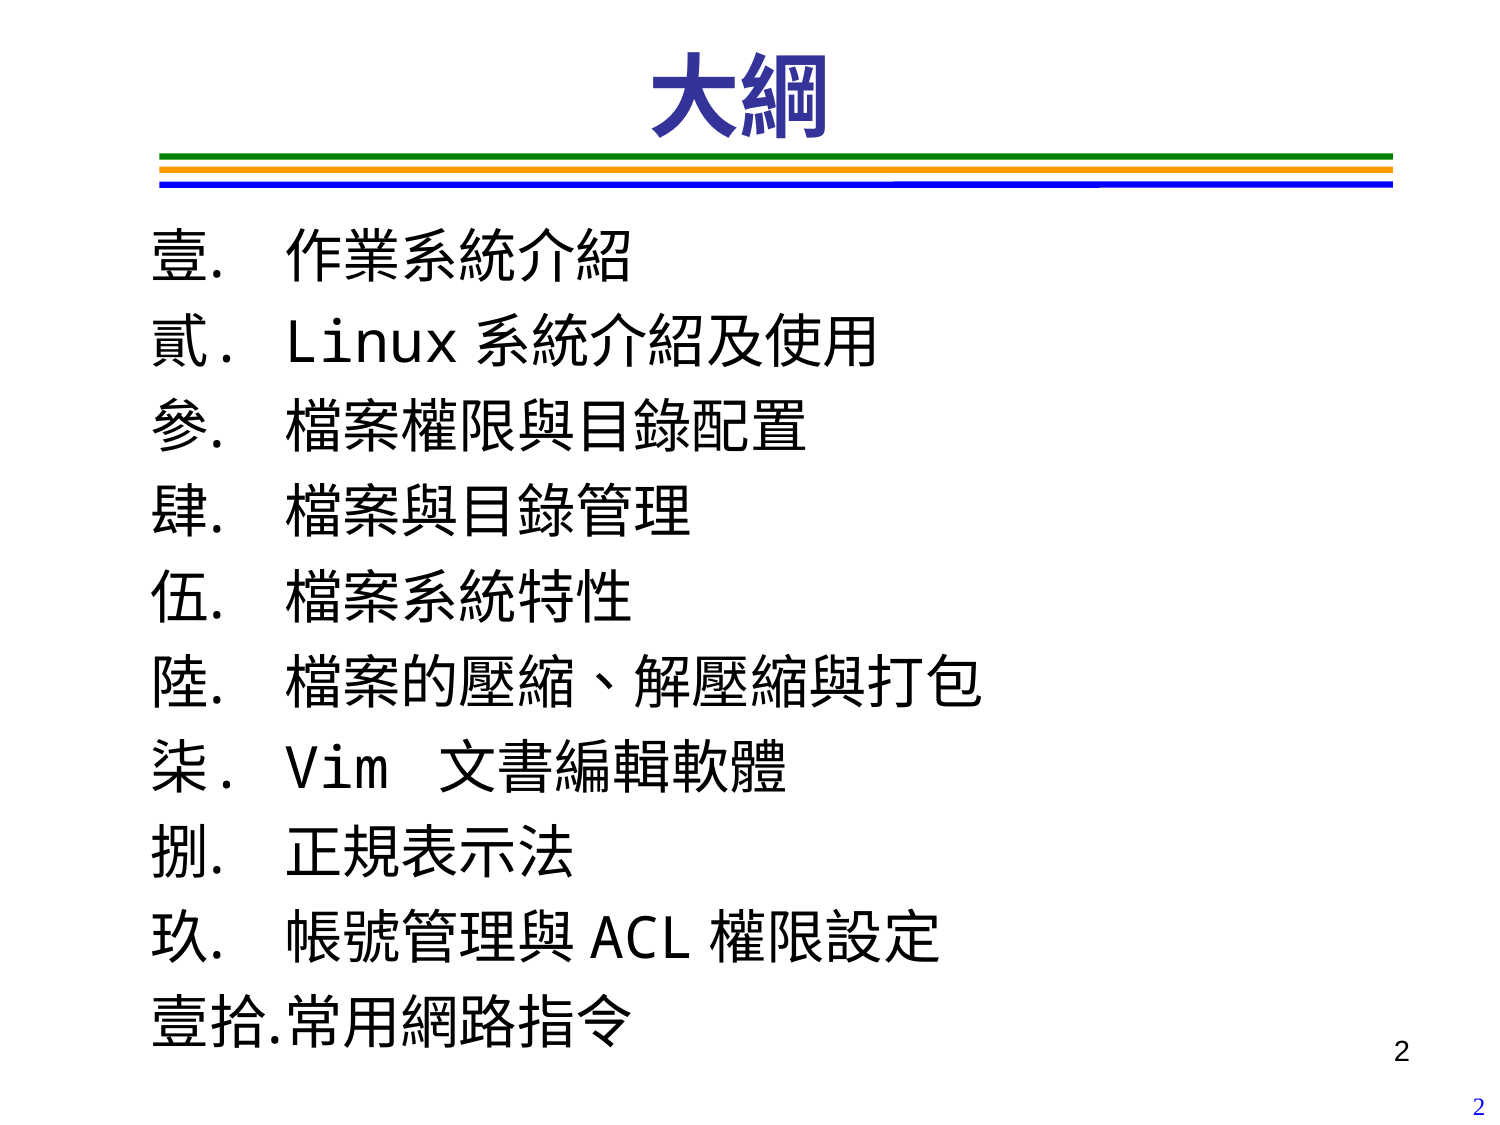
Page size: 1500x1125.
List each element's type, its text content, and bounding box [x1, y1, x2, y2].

slide_number 2 [1150, 1082, 1500, 1119]
text_box 2 [1074, 1035, 1425, 1103]
title 大綱 [64, 0, 1415, 188]
list 作業系統介紹 Linux系統介紹及使用 檔案權限與目錄配置 檔案與目錄管理 檔案系統特性 檔案的壓縮、解壓縮與打包 Vim 文書編輯軟體 正規表示法 帳號管理與ACL權限設定 常用網路指令 [135, 208, 1459, 1035]
